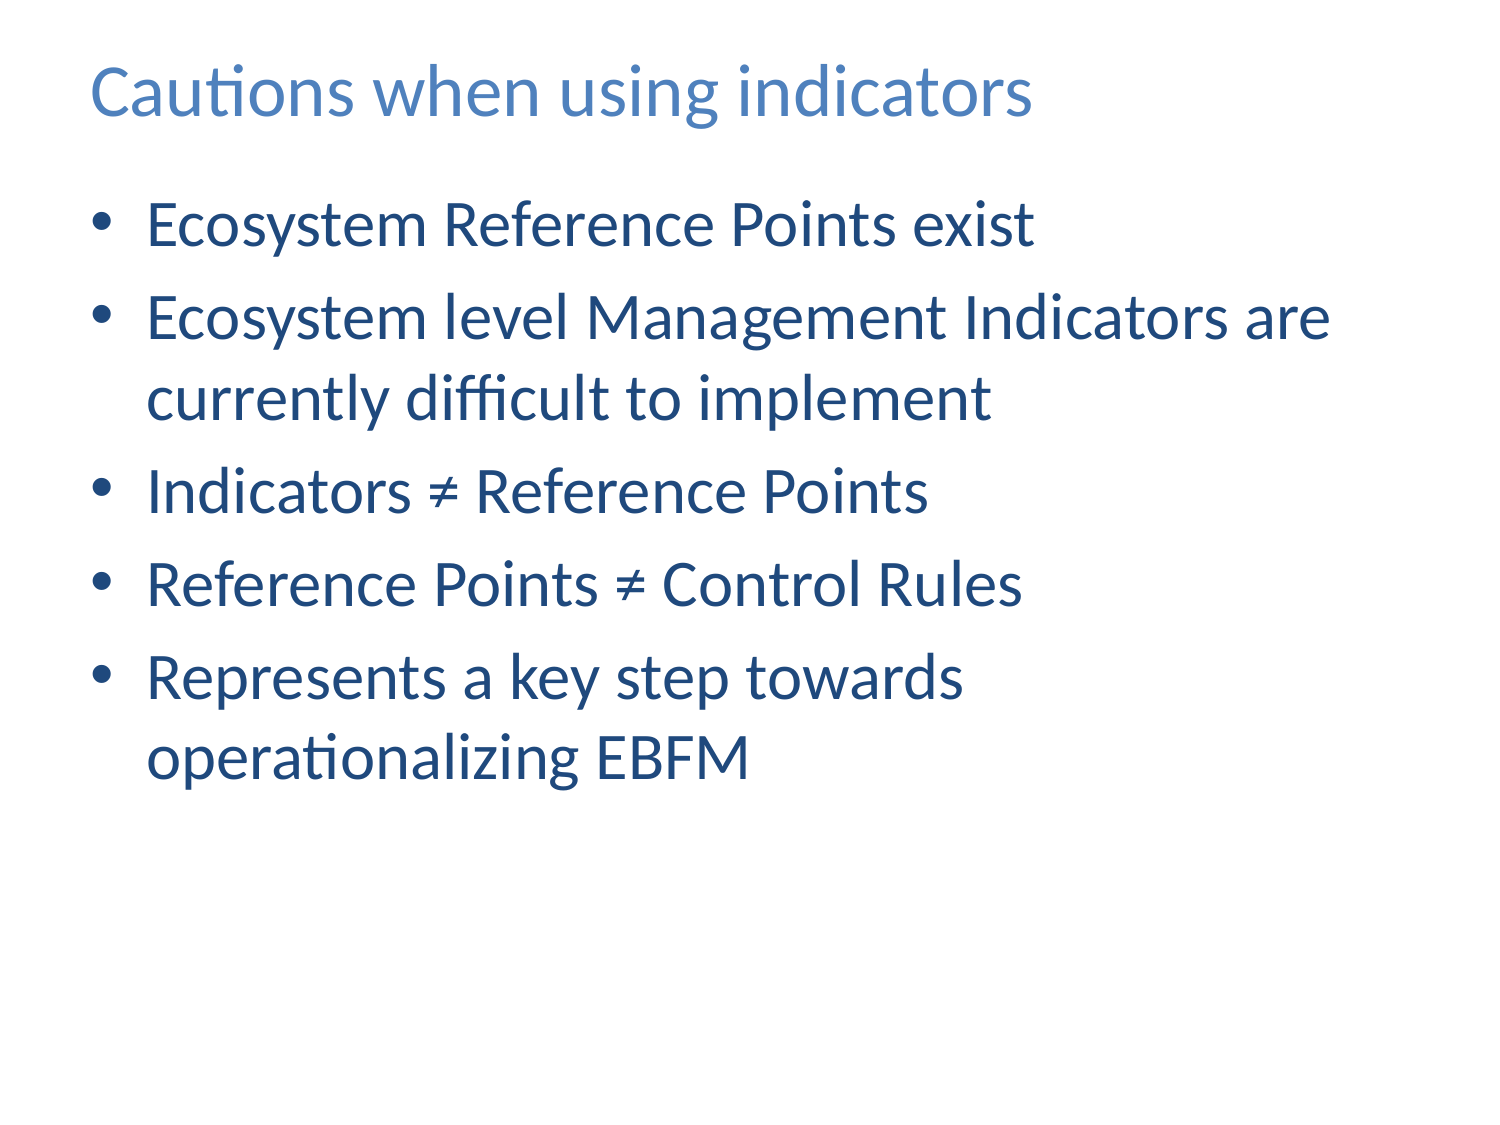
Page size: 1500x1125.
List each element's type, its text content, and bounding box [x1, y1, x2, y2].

list Ecosystem Reference Points exist Ecosystem level Management Indicators are currently difficult to implement Indicators ≠ Reference Points Reference Points ≠ Control Rules Represents a key step towards operationalizing EBFM [75, 172, 1425, 1090]
title Cautions when using indicators [75, 30, 1425, 144]
